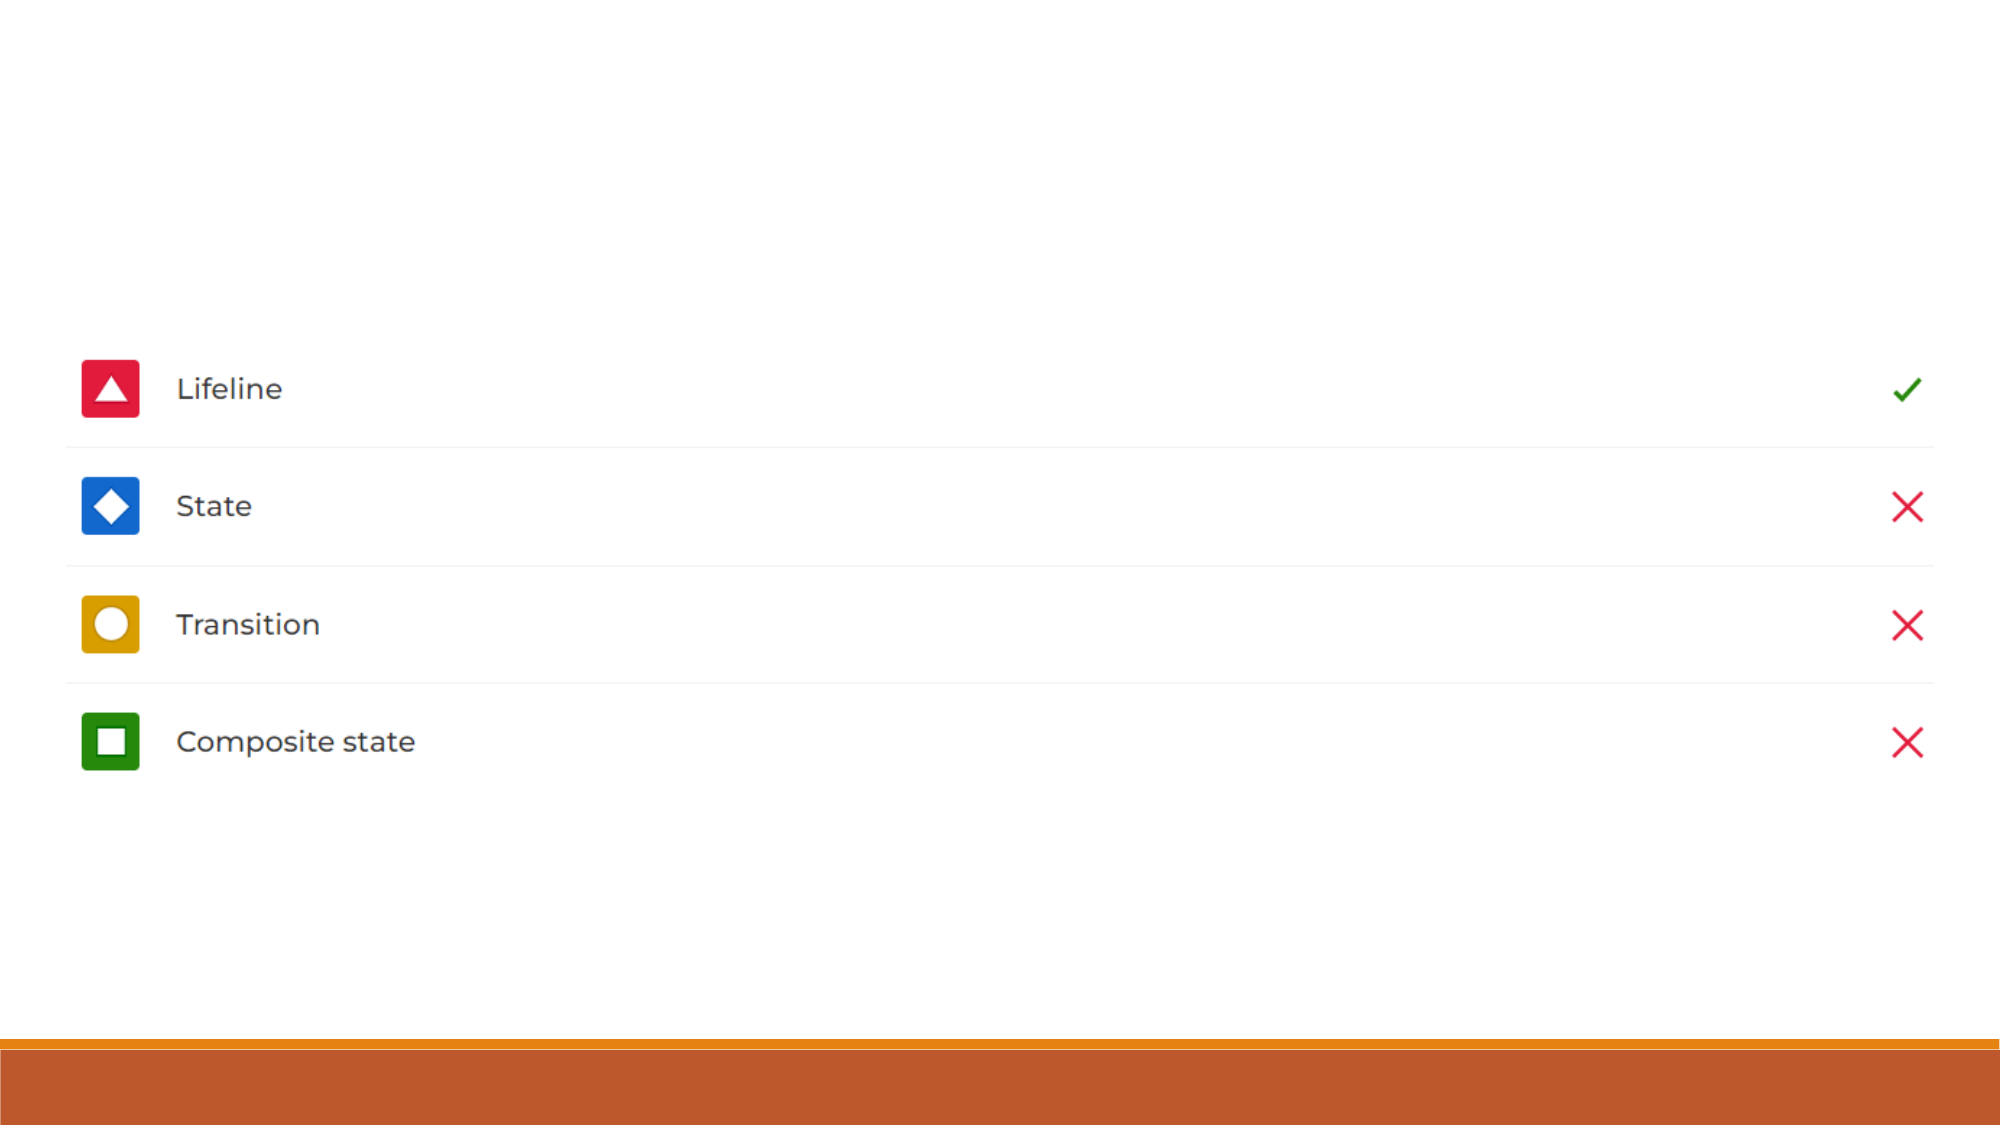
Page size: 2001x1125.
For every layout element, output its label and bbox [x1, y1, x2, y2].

picture [66, 349, 1934, 776]
